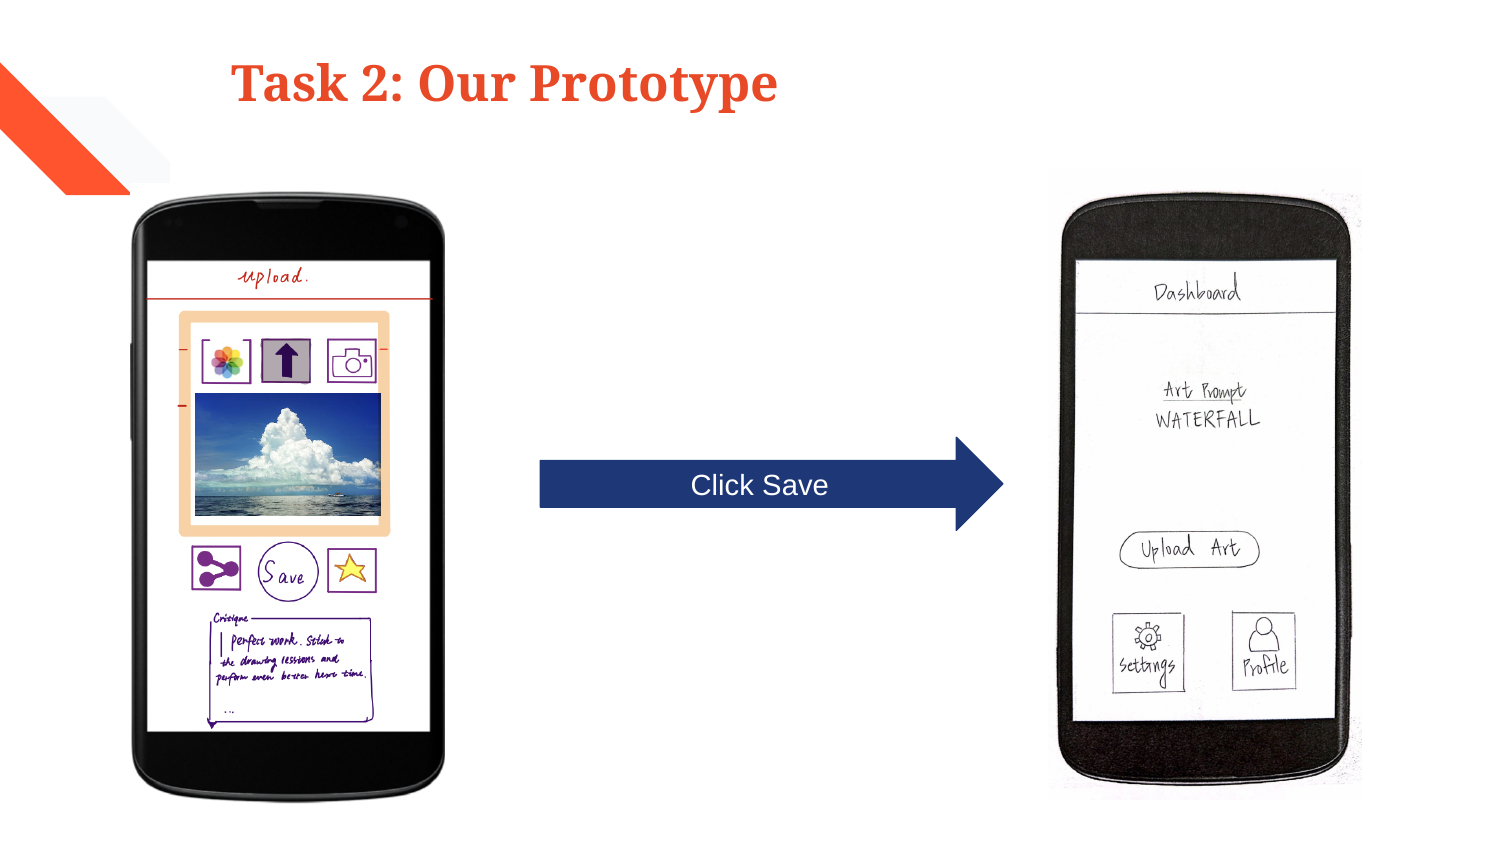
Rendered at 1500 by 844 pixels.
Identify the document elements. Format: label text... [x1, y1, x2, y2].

text_box Click Save [540, 437, 1003, 531]
picture [130, 183, 445, 806]
title Task 2: Our Prototype [220, 10, 1375, 161]
picture [1047, 167, 1363, 800]
